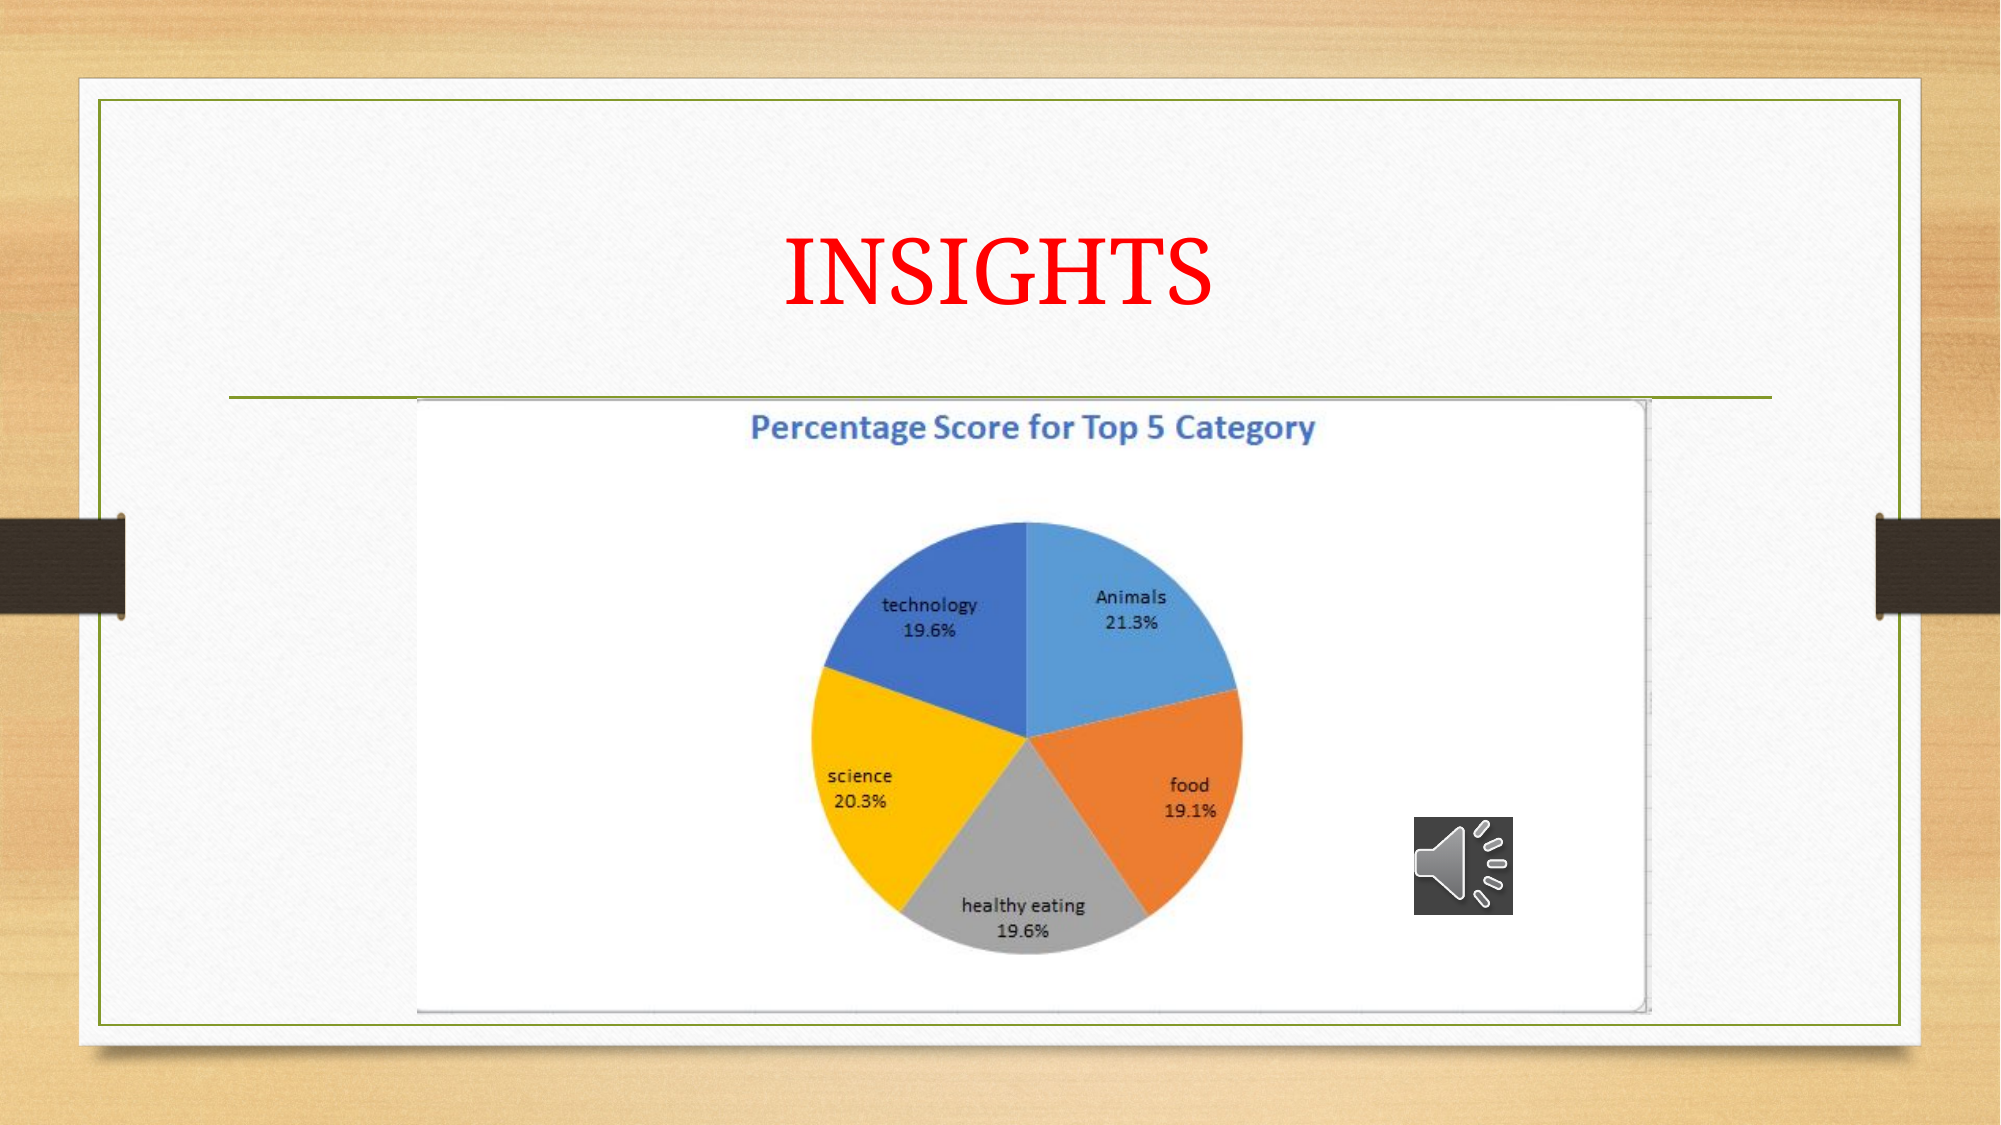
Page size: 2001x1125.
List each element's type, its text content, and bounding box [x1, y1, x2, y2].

picture [0, 0, 2001, 1125]
title INSIGHTS [212, 161, 1788, 375]
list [417, 398, 1652, 1015]
